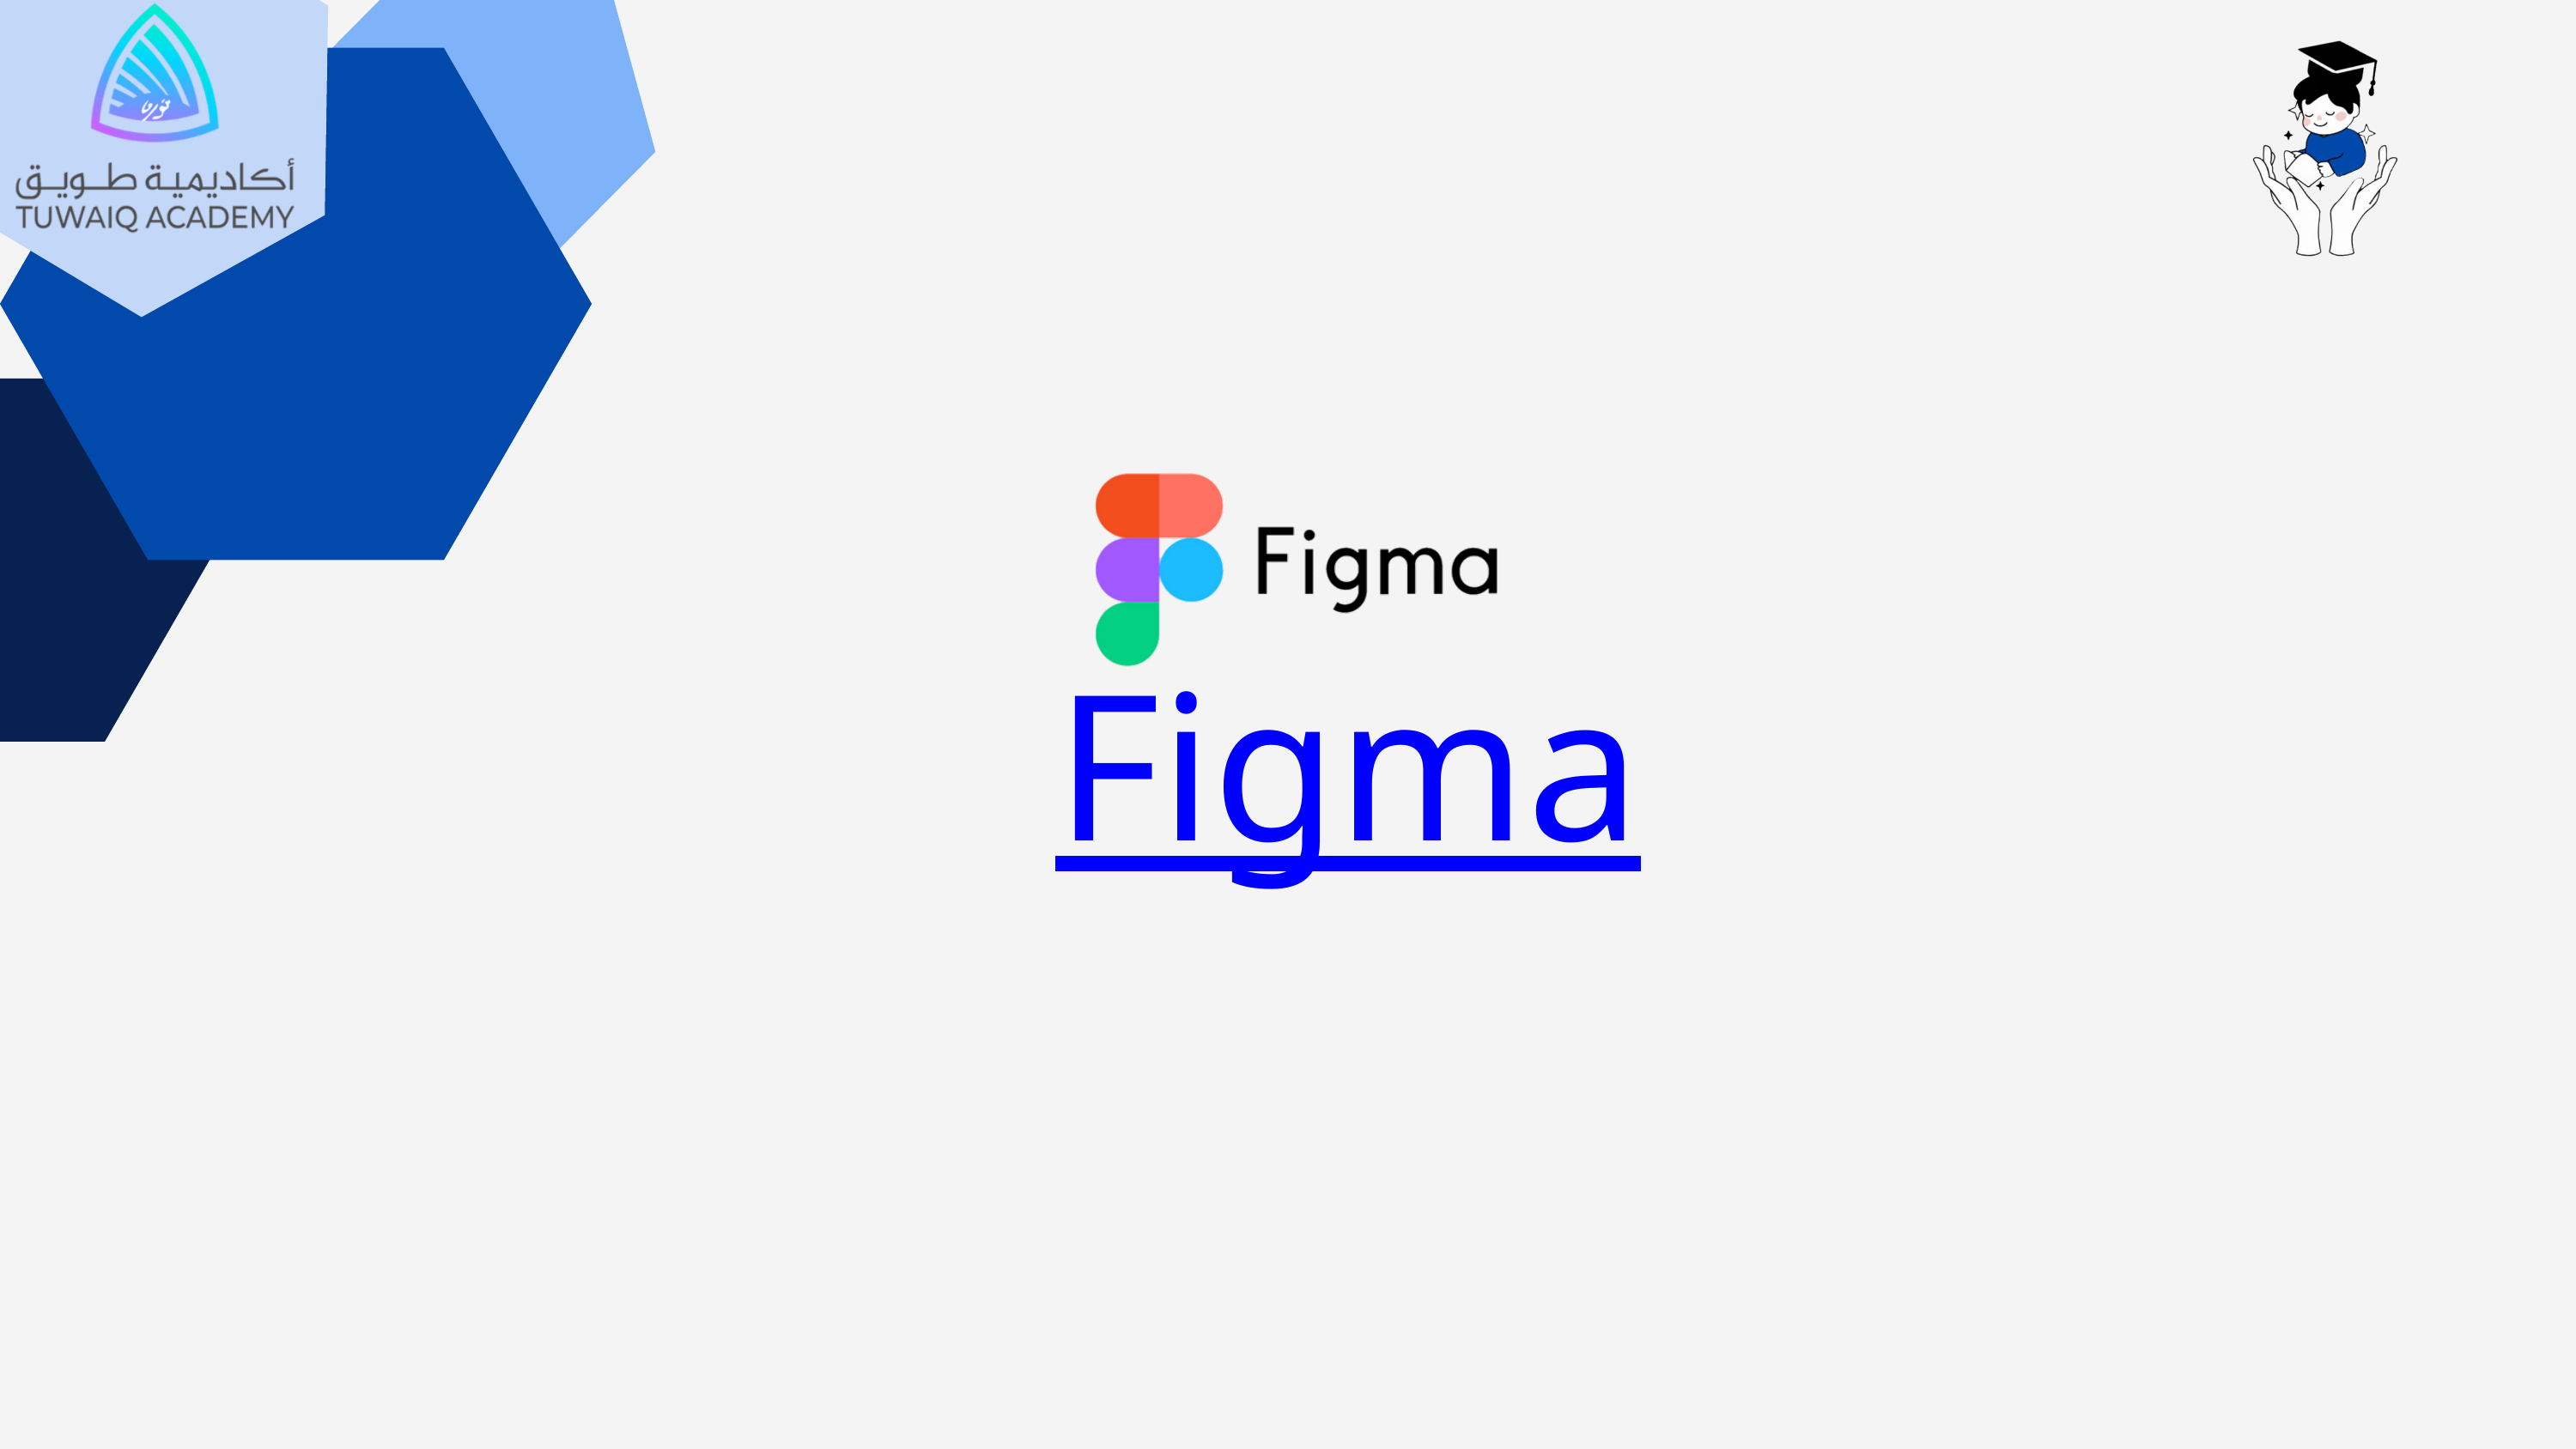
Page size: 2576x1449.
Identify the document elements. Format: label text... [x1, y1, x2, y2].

text_box Figma [1055, 671, 1649, 915]
text_box [2226, 20, 2432, 299]
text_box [0, 0, 355, 289]
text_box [0, 47, 592, 561]
text_box [1055, 449, 1538, 691]
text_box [359, 0, 662, 259]
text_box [0, 566, 210, 743]
